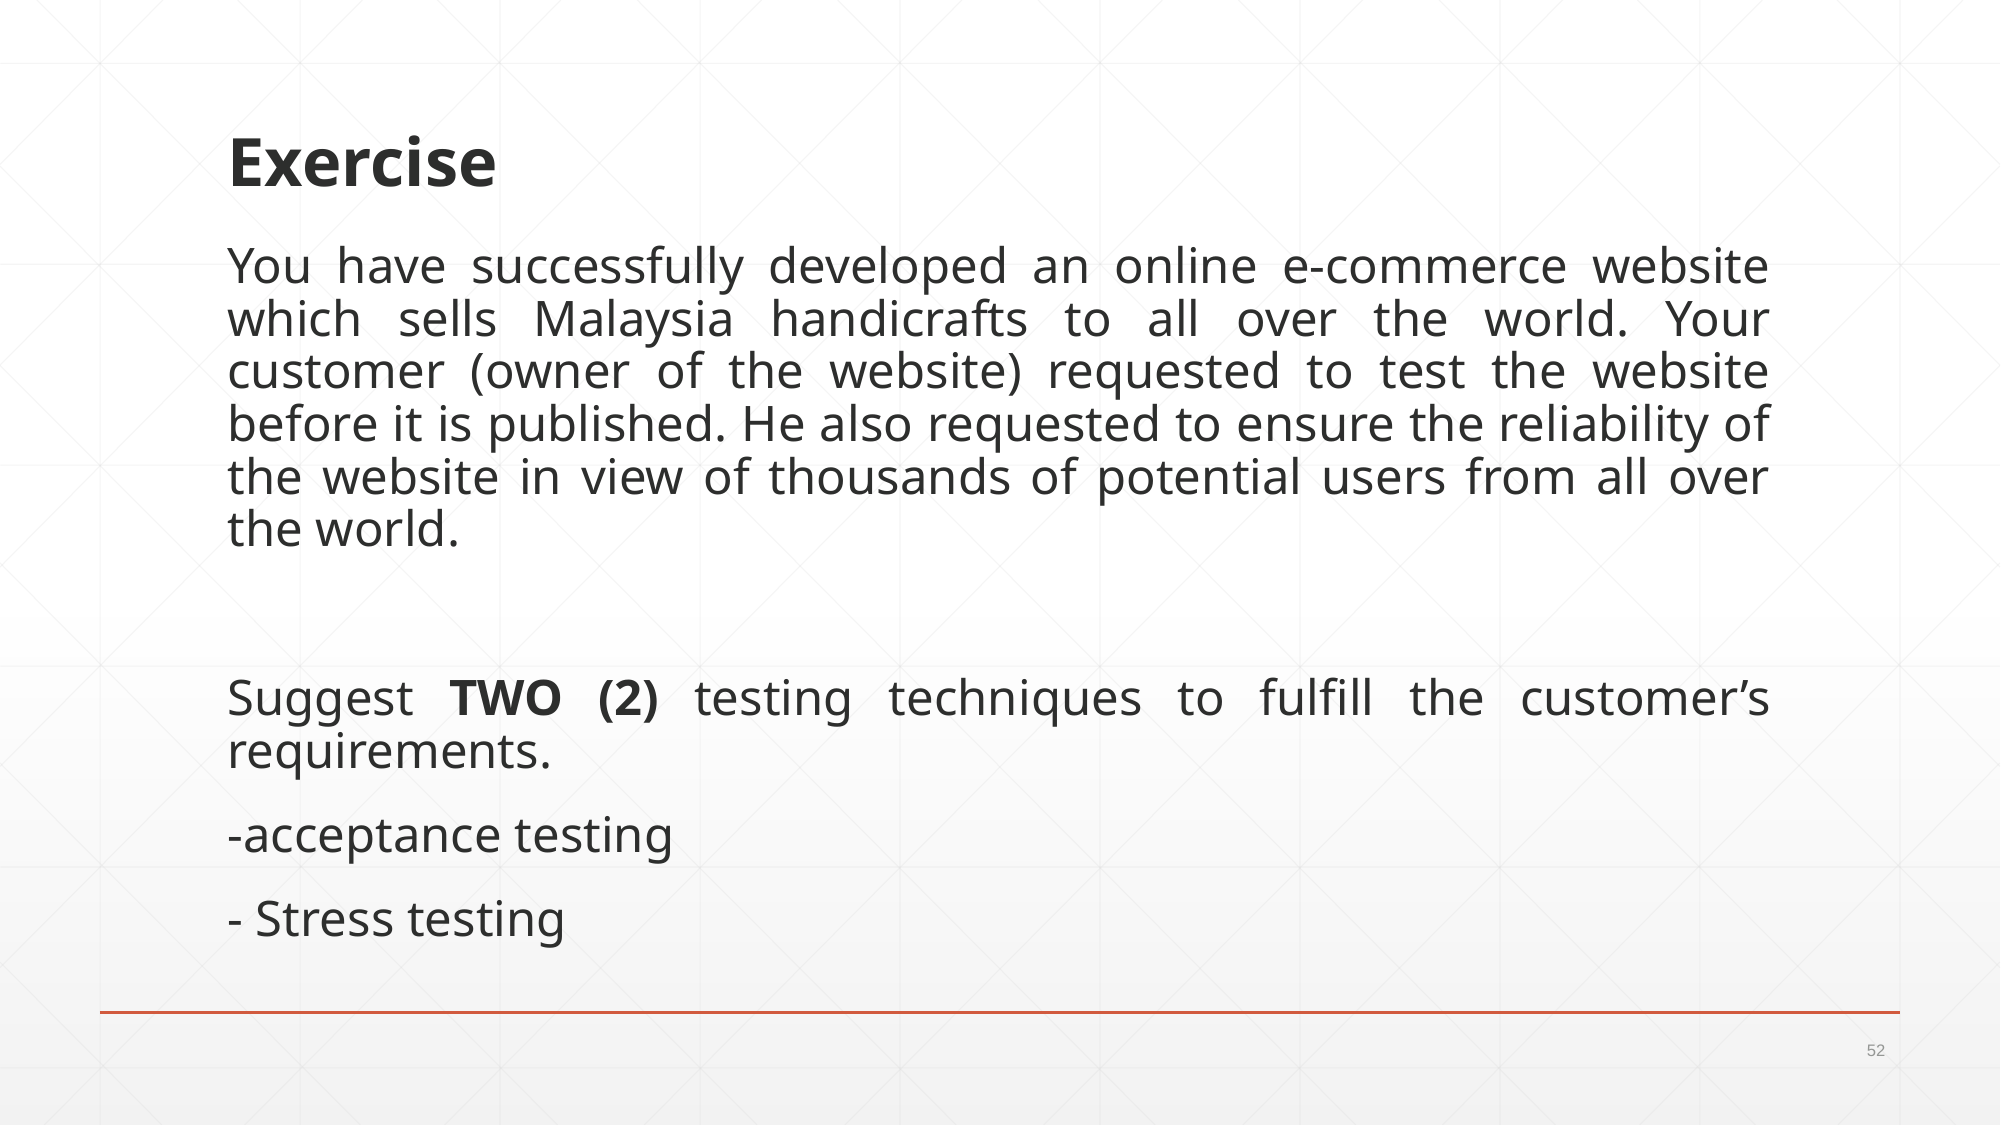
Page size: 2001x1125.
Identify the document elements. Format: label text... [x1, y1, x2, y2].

title Exercise [212, 82, 1788, 209]
slide_number 52 [1749, 1031, 1901, 1069]
list You have successfully developed an online e-commerce website which sells Malaysia handicrafts to all over the world. Your customer (owner of the website) requested to test the website before it is published. He also requested to ensure the reliability of the website in view of thousands of potential users from all over the world. Suggest TWO (2) testing techniques to fulfill the customer’s requirements. -acceptance testing - Stress testing [212, 233, 1788, 956]
